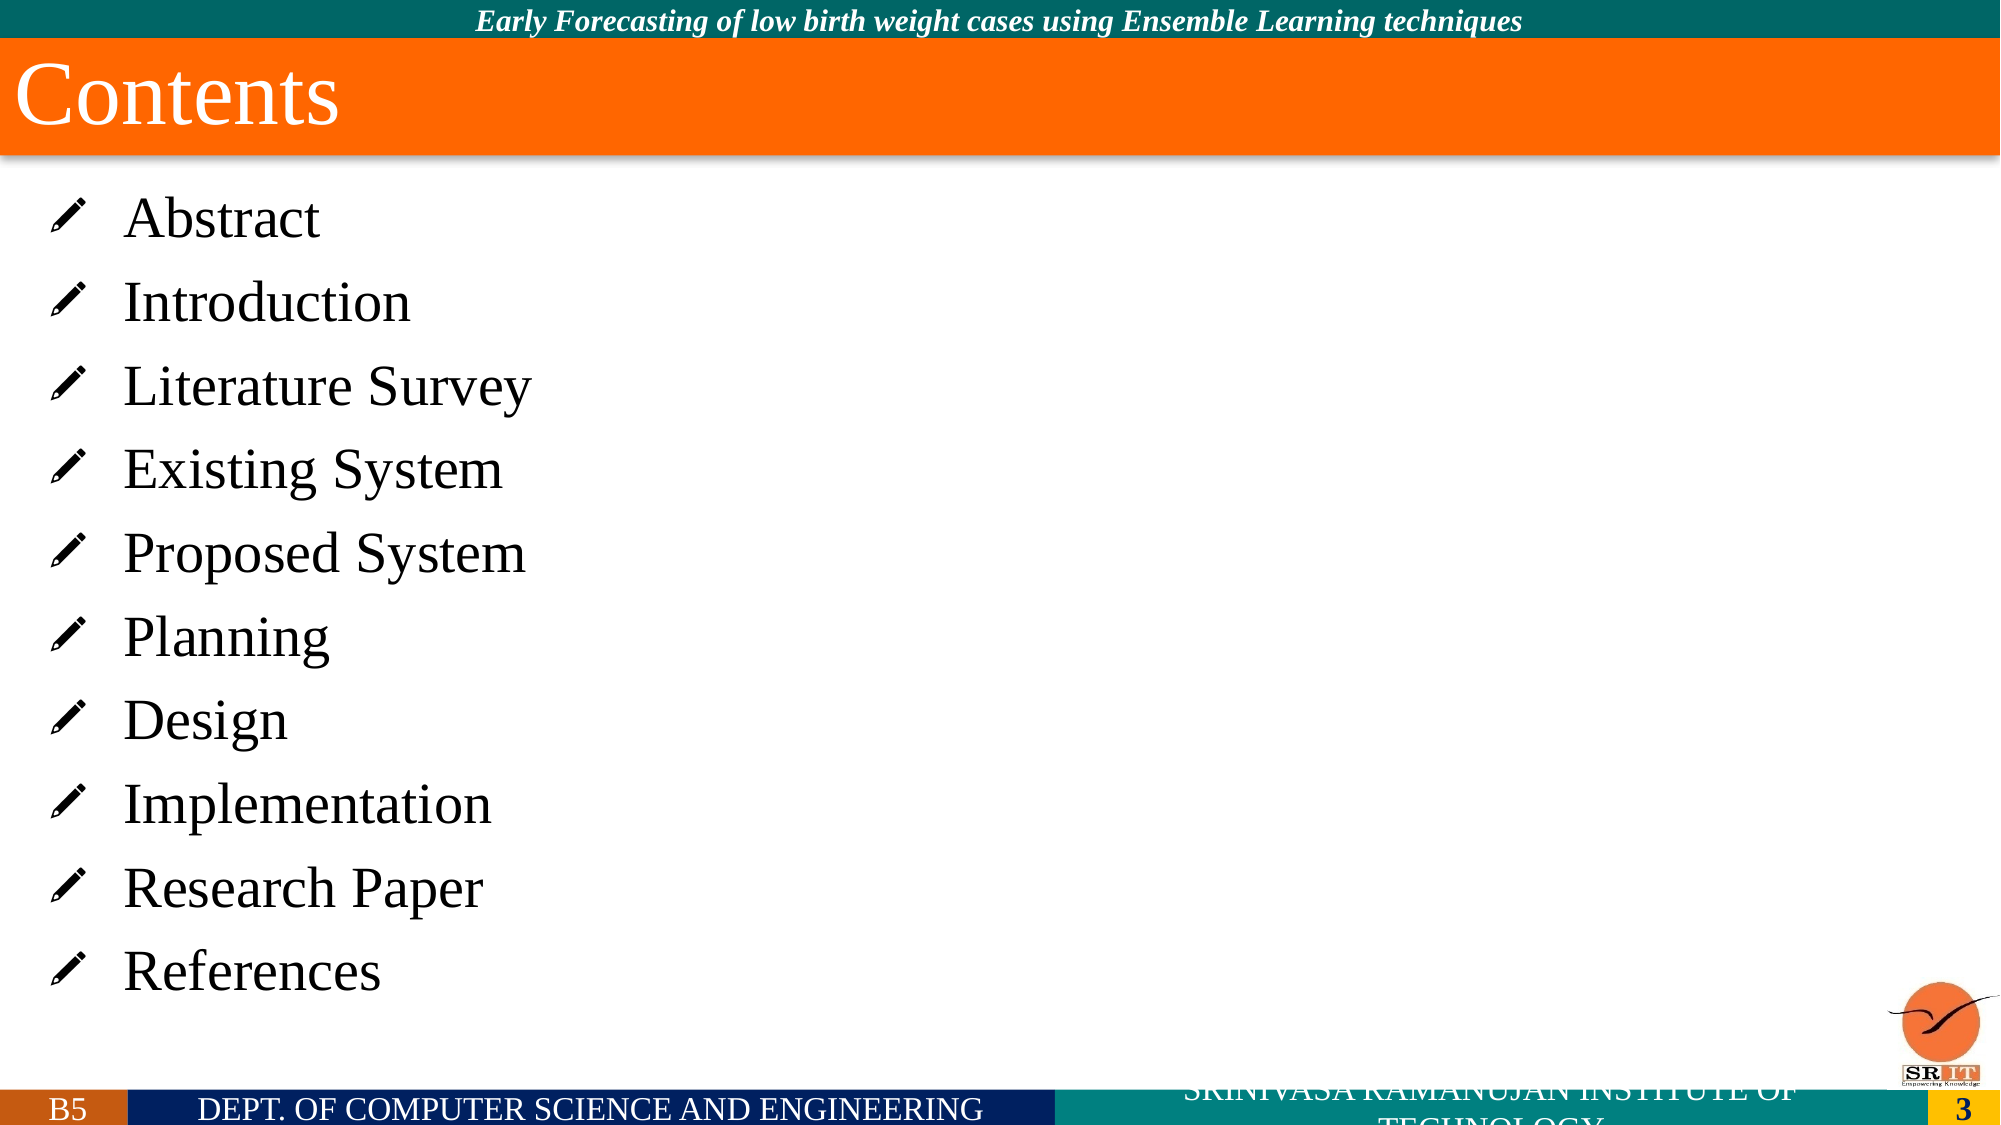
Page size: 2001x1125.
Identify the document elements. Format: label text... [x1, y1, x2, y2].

title Contents [0, 38, 2000, 156]
picture [47, 696, 89, 738]
picture [1887, 977, 2000, 1090]
picture [47, 529, 89, 571]
picture [47, 362, 89, 404]
picture [47, 194, 89, 236]
picture [47, 780, 89, 822]
picture [47, 278, 89, 320]
picture [47, 948, 89, 989]
list Abstract Introduction Literature Survey Existing System Proposed System Planning Design Implementation Research Paper References [32, 179, 1965, 1065]
picture [47, 613, 89, 655]
picture [47, 445, 89, 487]
picture [47, 864, 89, 906]
